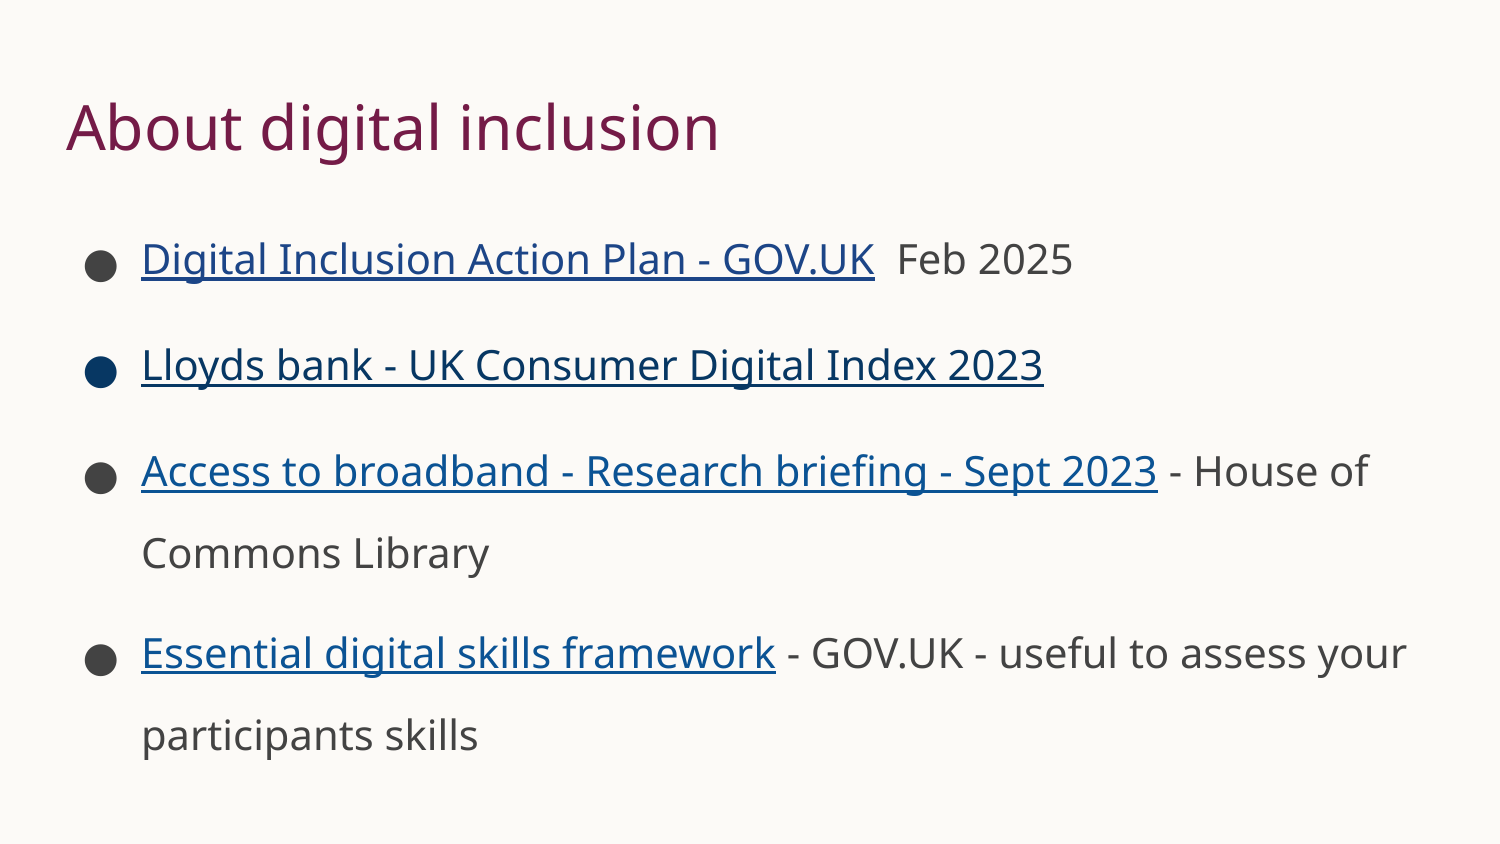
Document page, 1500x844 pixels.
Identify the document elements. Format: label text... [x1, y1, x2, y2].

list Digital Inclusion Action Plan - GOV.UK Feb 2025 Lloyds bank - UK Consumer Digital Index 2023 Access to broadband - Research briefing - Sept 2023 - House of Commons Library Essential digital skills framework - GOV.UK - useful to assess your participants skills [51, 189, 1449, 750]
title About digital inclusion [51, 72, 1449, 167]
